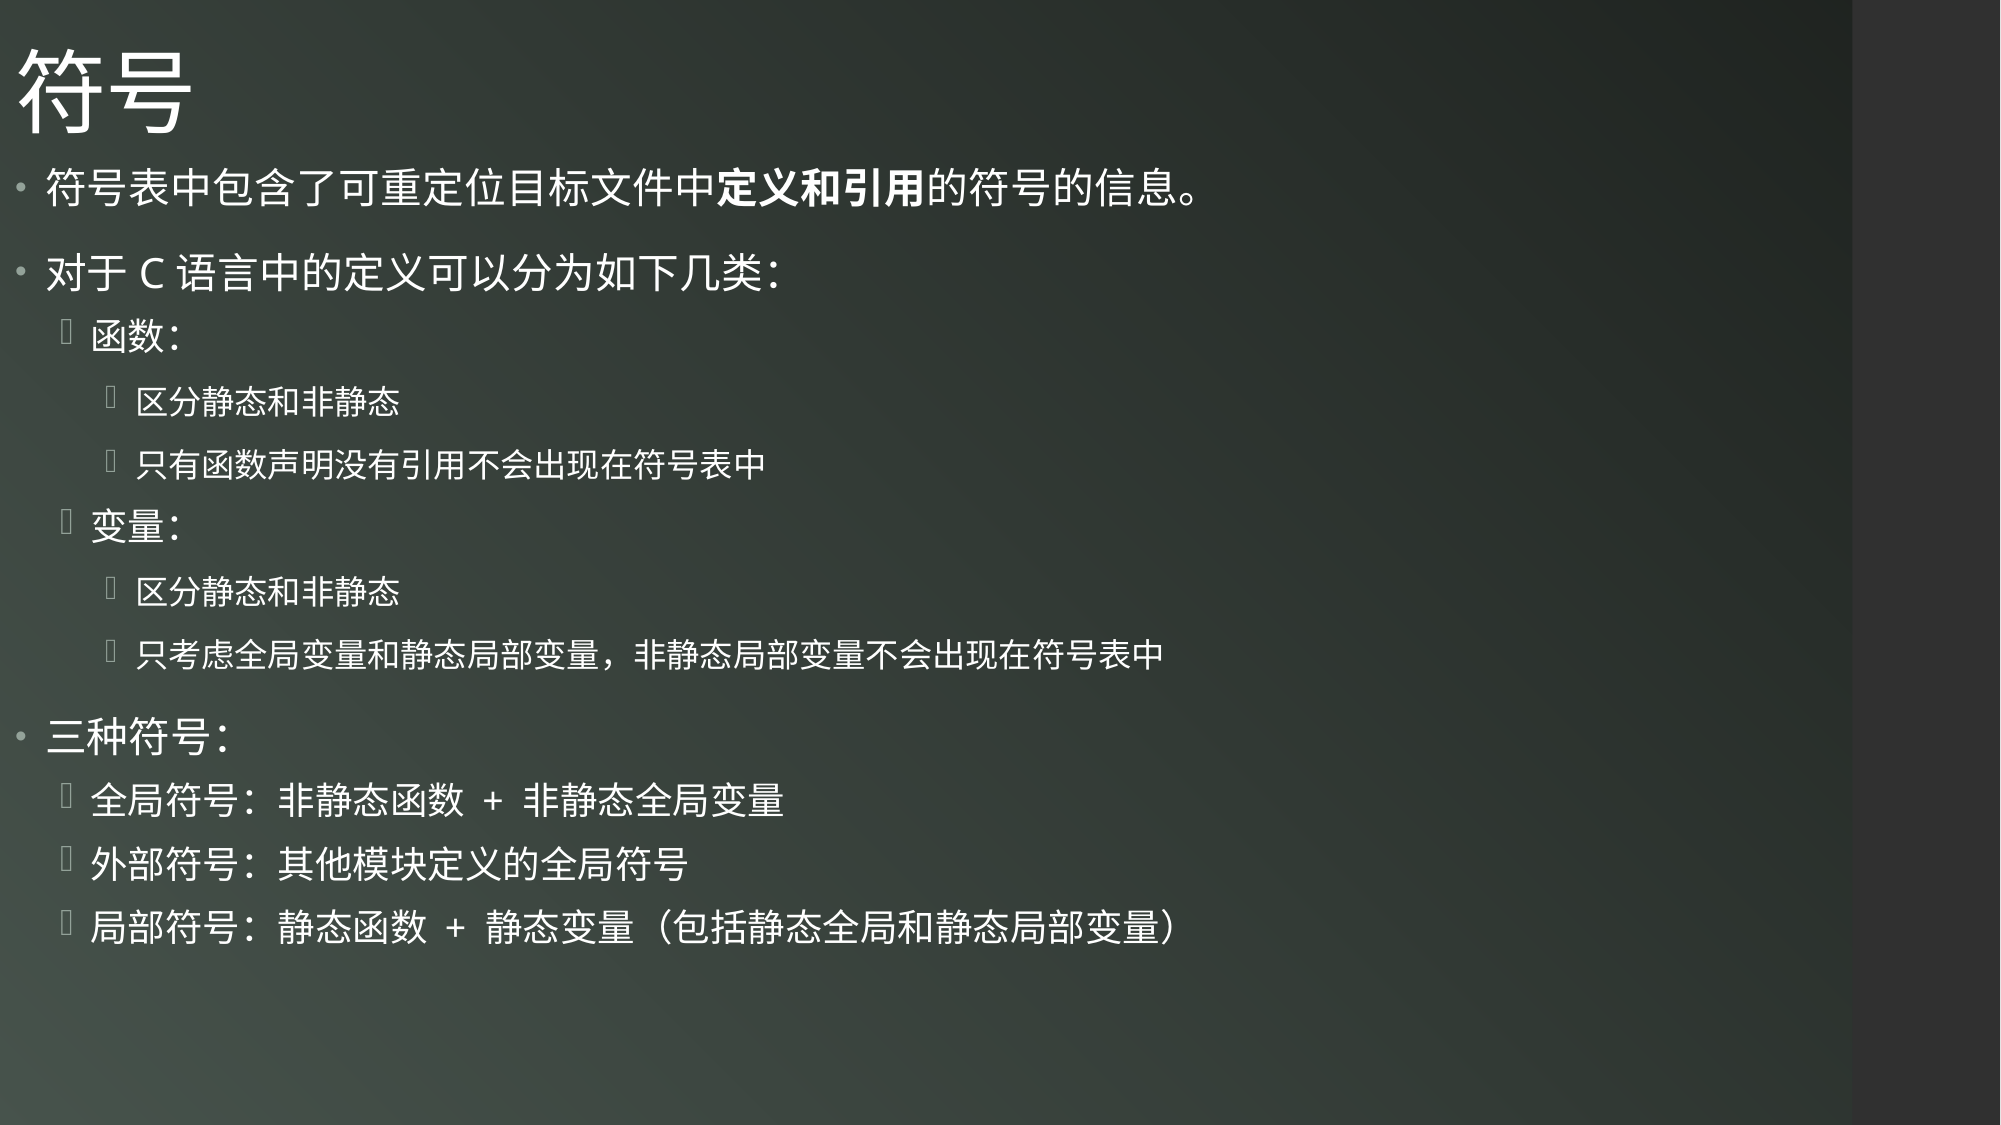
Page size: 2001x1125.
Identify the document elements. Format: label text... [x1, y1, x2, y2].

title 符号 [0, 0, 1590, 153]
list 符号表中包含了可重定位目标文件中定义和引用的符号的信息。 对于C语言中的定义可以分为如下几类： 函数： 区分静态和非静态 只有函数声明没有引用不会出现在符号表中 变量： 区分静态和非静态 只考虑全局变量和静态局部变量，非静态局部变量不会出现在符号表中 三种符号： 全局符号：非静态函数 + 非静态全局变量 外部符号：其他模块定义的全局符号 局部符号：静态函数 + 静态变量（包括静态全局和静态局部变量） [0, 153, 1851, 1125]
